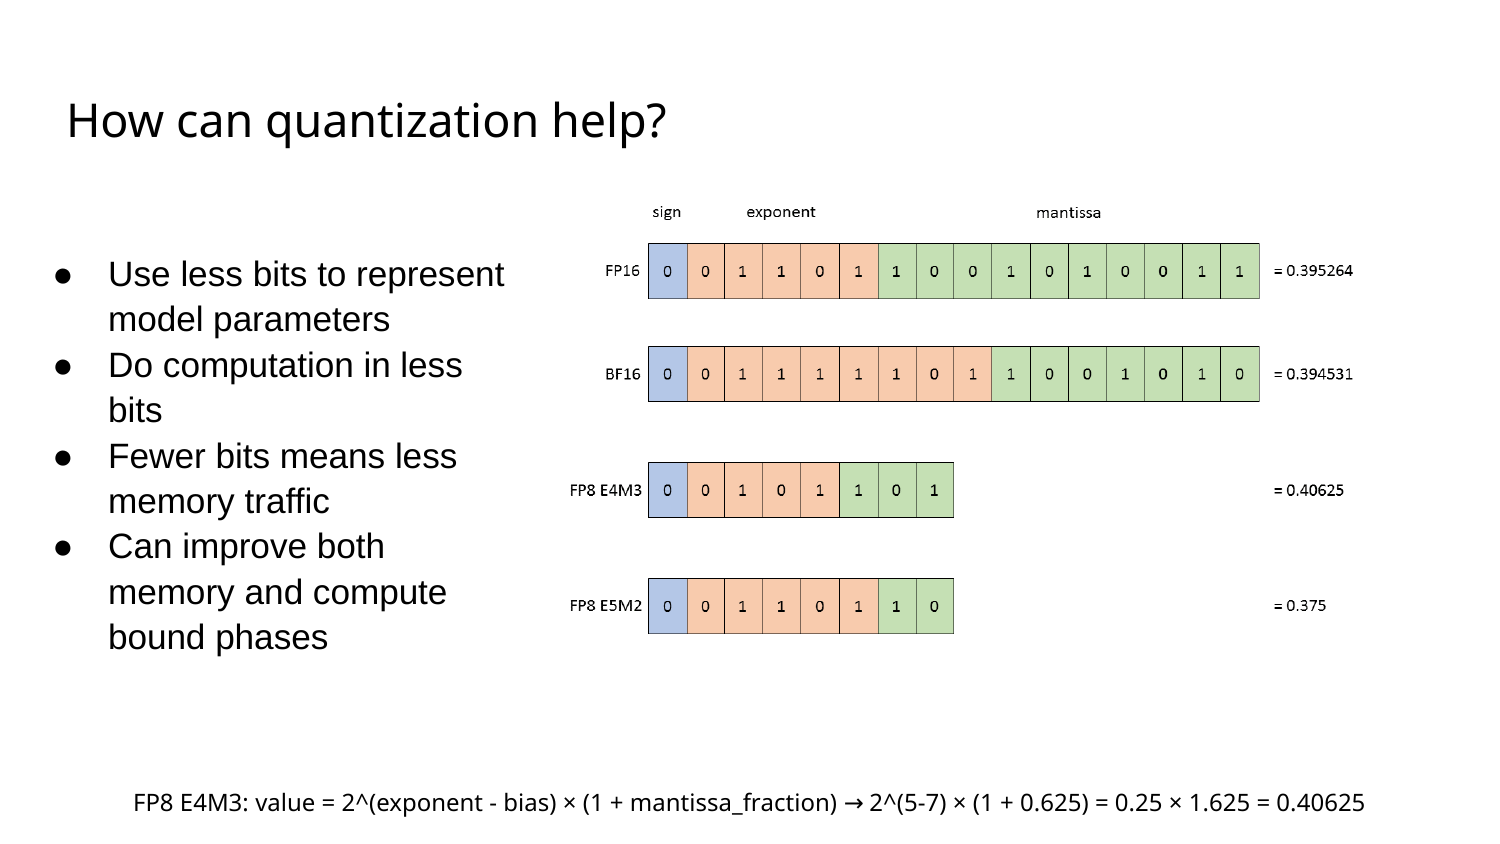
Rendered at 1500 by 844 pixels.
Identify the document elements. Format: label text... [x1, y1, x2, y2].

title How can quantization help? [51, 72, 1449, 167]
picture [520, 170, 1472, 706]
list Use less bits to represent model parameters Do computation in less bits Fewer bits means less memory traffic Can improve both memory and compute bound phases [16, 170, 517, 682]
title FP8 E4M3: value = 2^(exponent - bias) × (1 + mantissa_fraction) → 2^(5-7) × (1 + 0.625) = 0.25 × 1.625 = 0.40625 [25, 770, 1475, 834]
